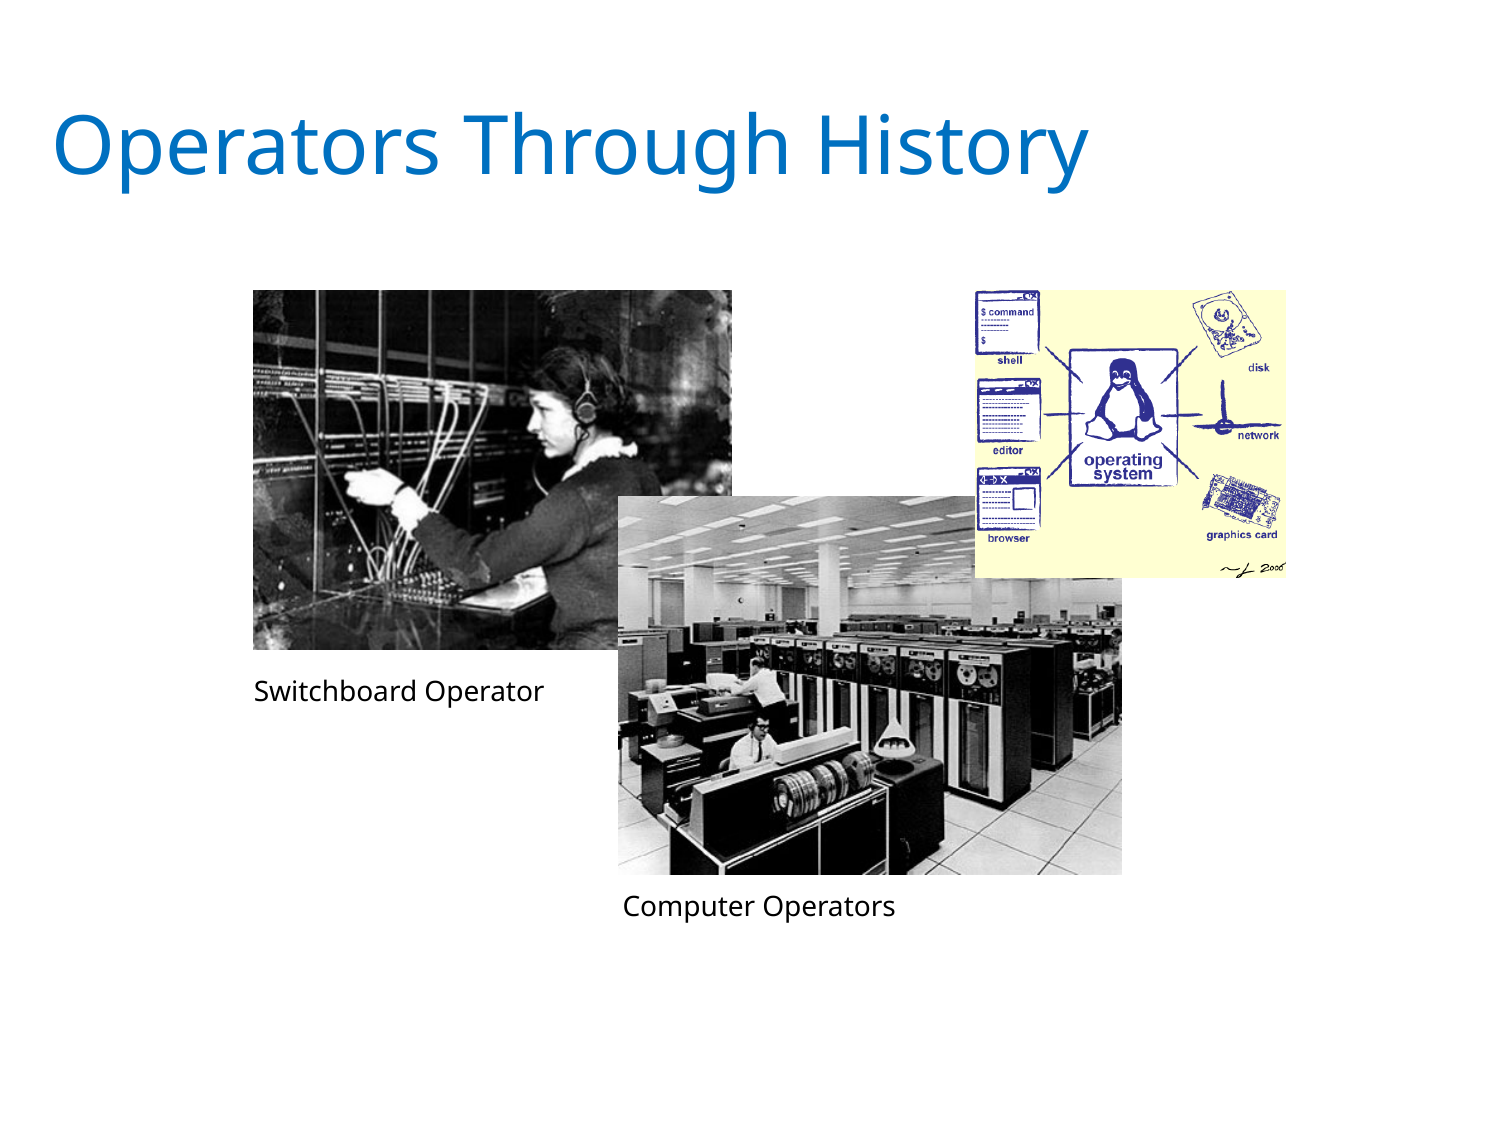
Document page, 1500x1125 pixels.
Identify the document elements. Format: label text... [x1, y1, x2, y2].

text_box Switchboard Operator [239, 665, 560, 715]
text_box Computer Operators [607, 881, 911, 930]
title Operators Through History [36, 66, 1331, 230]
picture [253, 290, 1286, 875]
